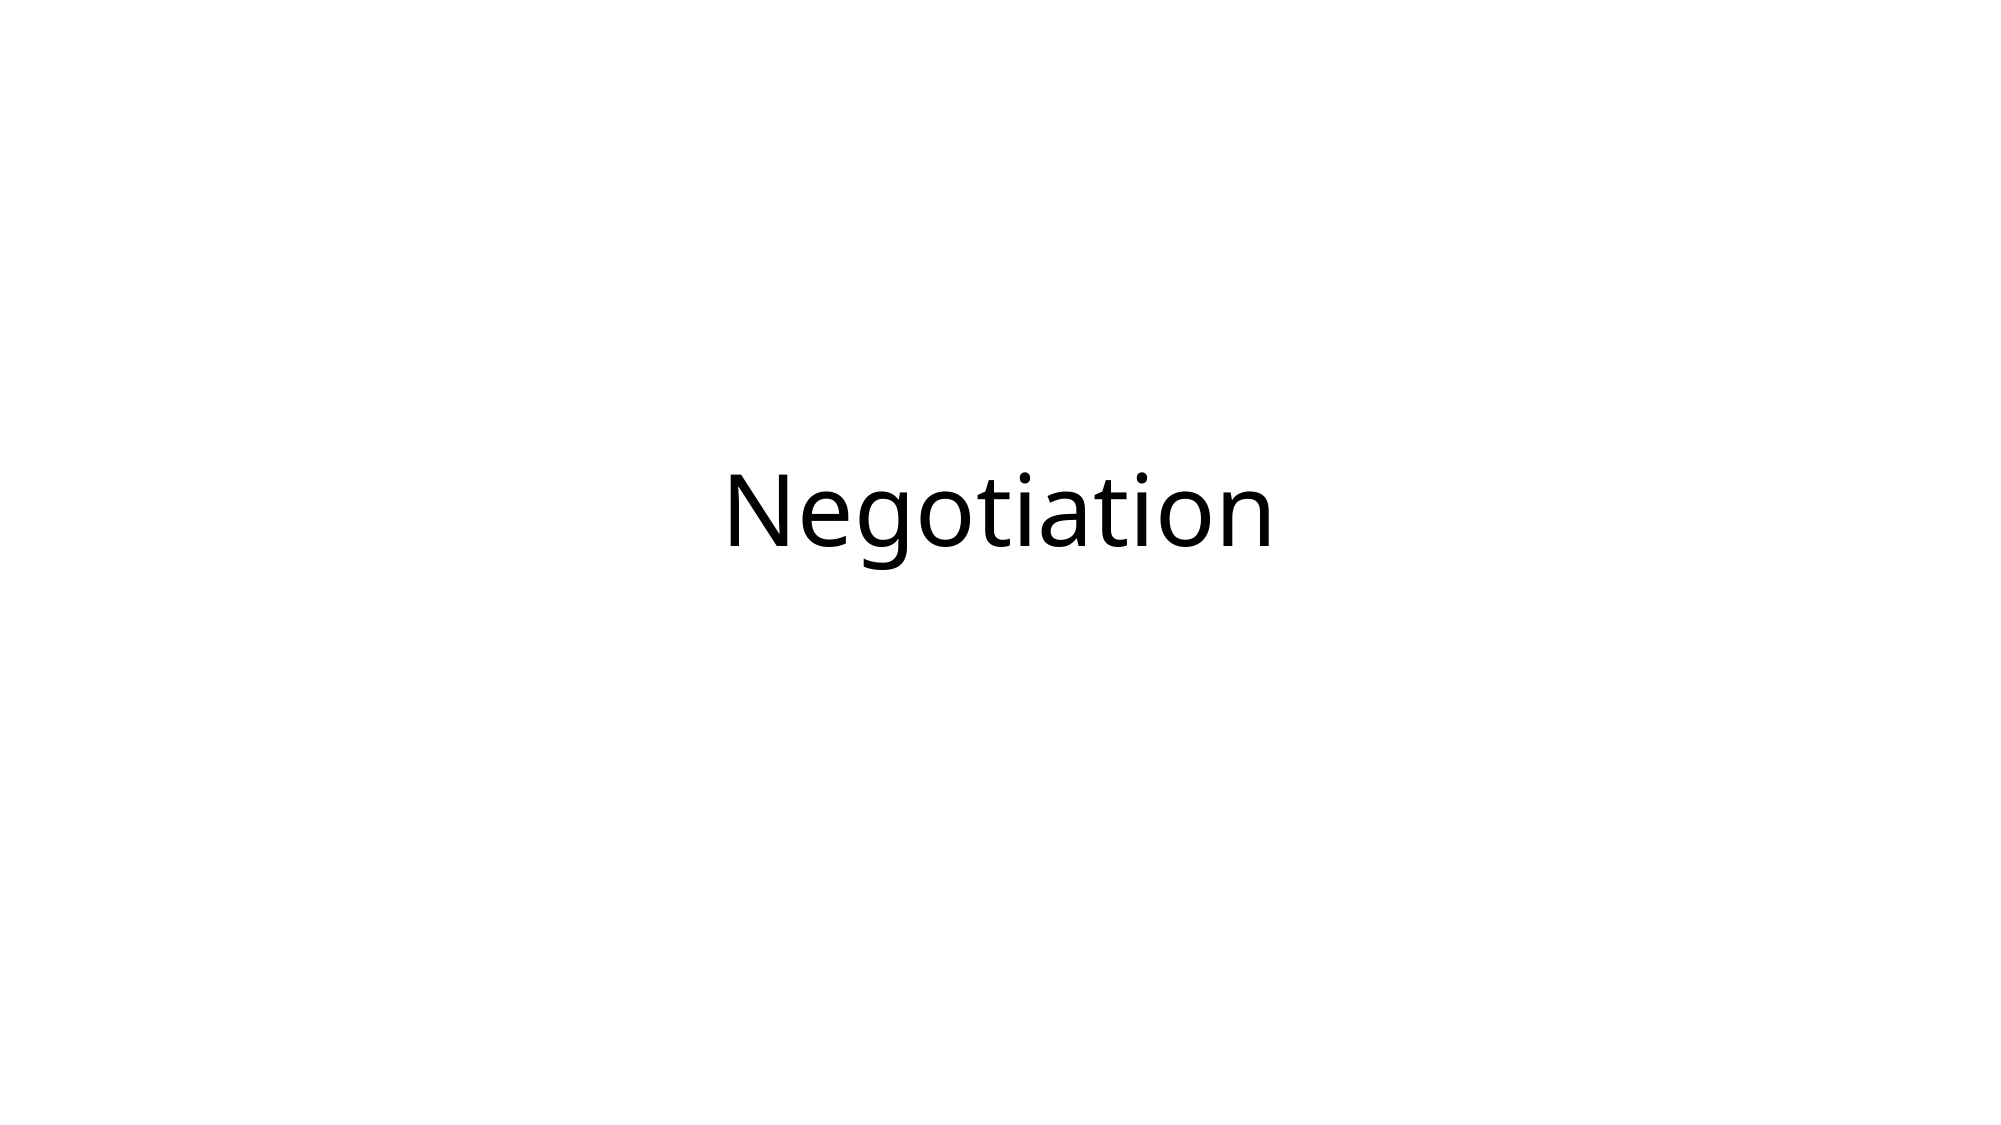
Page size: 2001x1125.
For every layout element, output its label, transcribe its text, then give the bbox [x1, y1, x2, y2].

title Negotiation [249, 184, 1750, 576]
